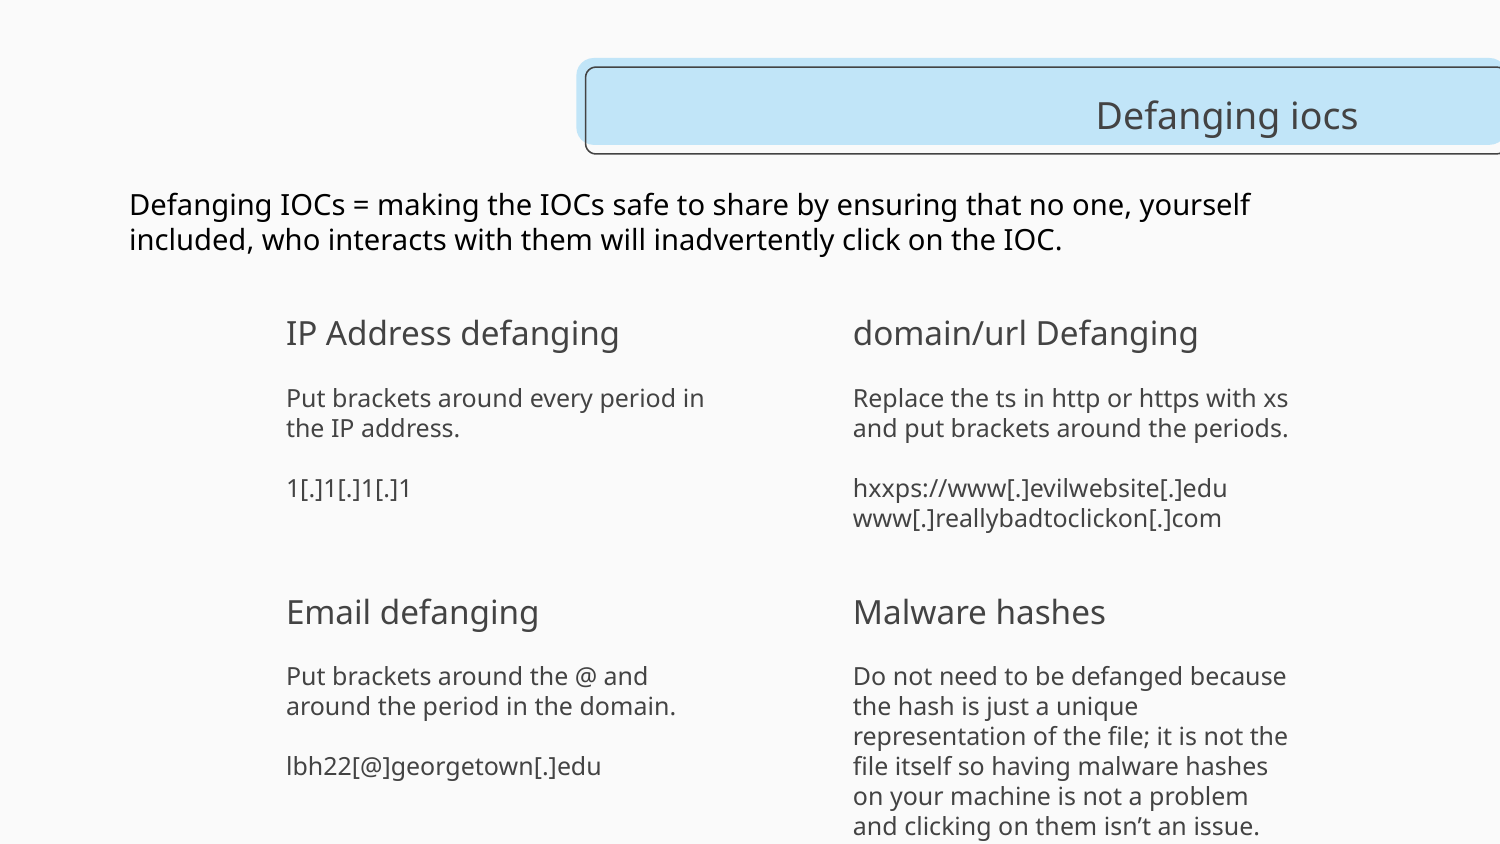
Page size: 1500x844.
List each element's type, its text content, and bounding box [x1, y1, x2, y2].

subtitle Do not need to be defanged because the hash is just a unique representation of the file; it is not the file itself so having malware hashes on your machine is not a problem and clicking on them isn’t an issue. [837, 645, 1315, 806]
title Defanging iocs [849, 75, 1374, 154]
text_box Defanging IOCs = making the IOCs safe to share by ensuring that no one, yourself included, who interacts with them will inadvertently click on the IOC. [114, 171, 1374, 272]
title Malware hashes [837, 552, 1268, 645]
subtitle Replace the ts in http or https with xs and put brackets around the periods. hxxps://www[.]evilwebsite[.]edu www[.]reallybadtoclickon[.]com [837, 367, 1315, 528]
title domain/url Defanging [837, 272, 1295, 367]
title Email defanging [271, 552, 728, 645]
subtitle Put brackets around every period in the IP address. 1[.]1[.]1[.]1 [271, 367, 748, 528]
subtitle Put brackets around the @ and around the period in the domain. lbh22[@]georgetown[.]edu [271, 645, 748, 806]
title IP Address defanging [271, 272, 728, 367]
